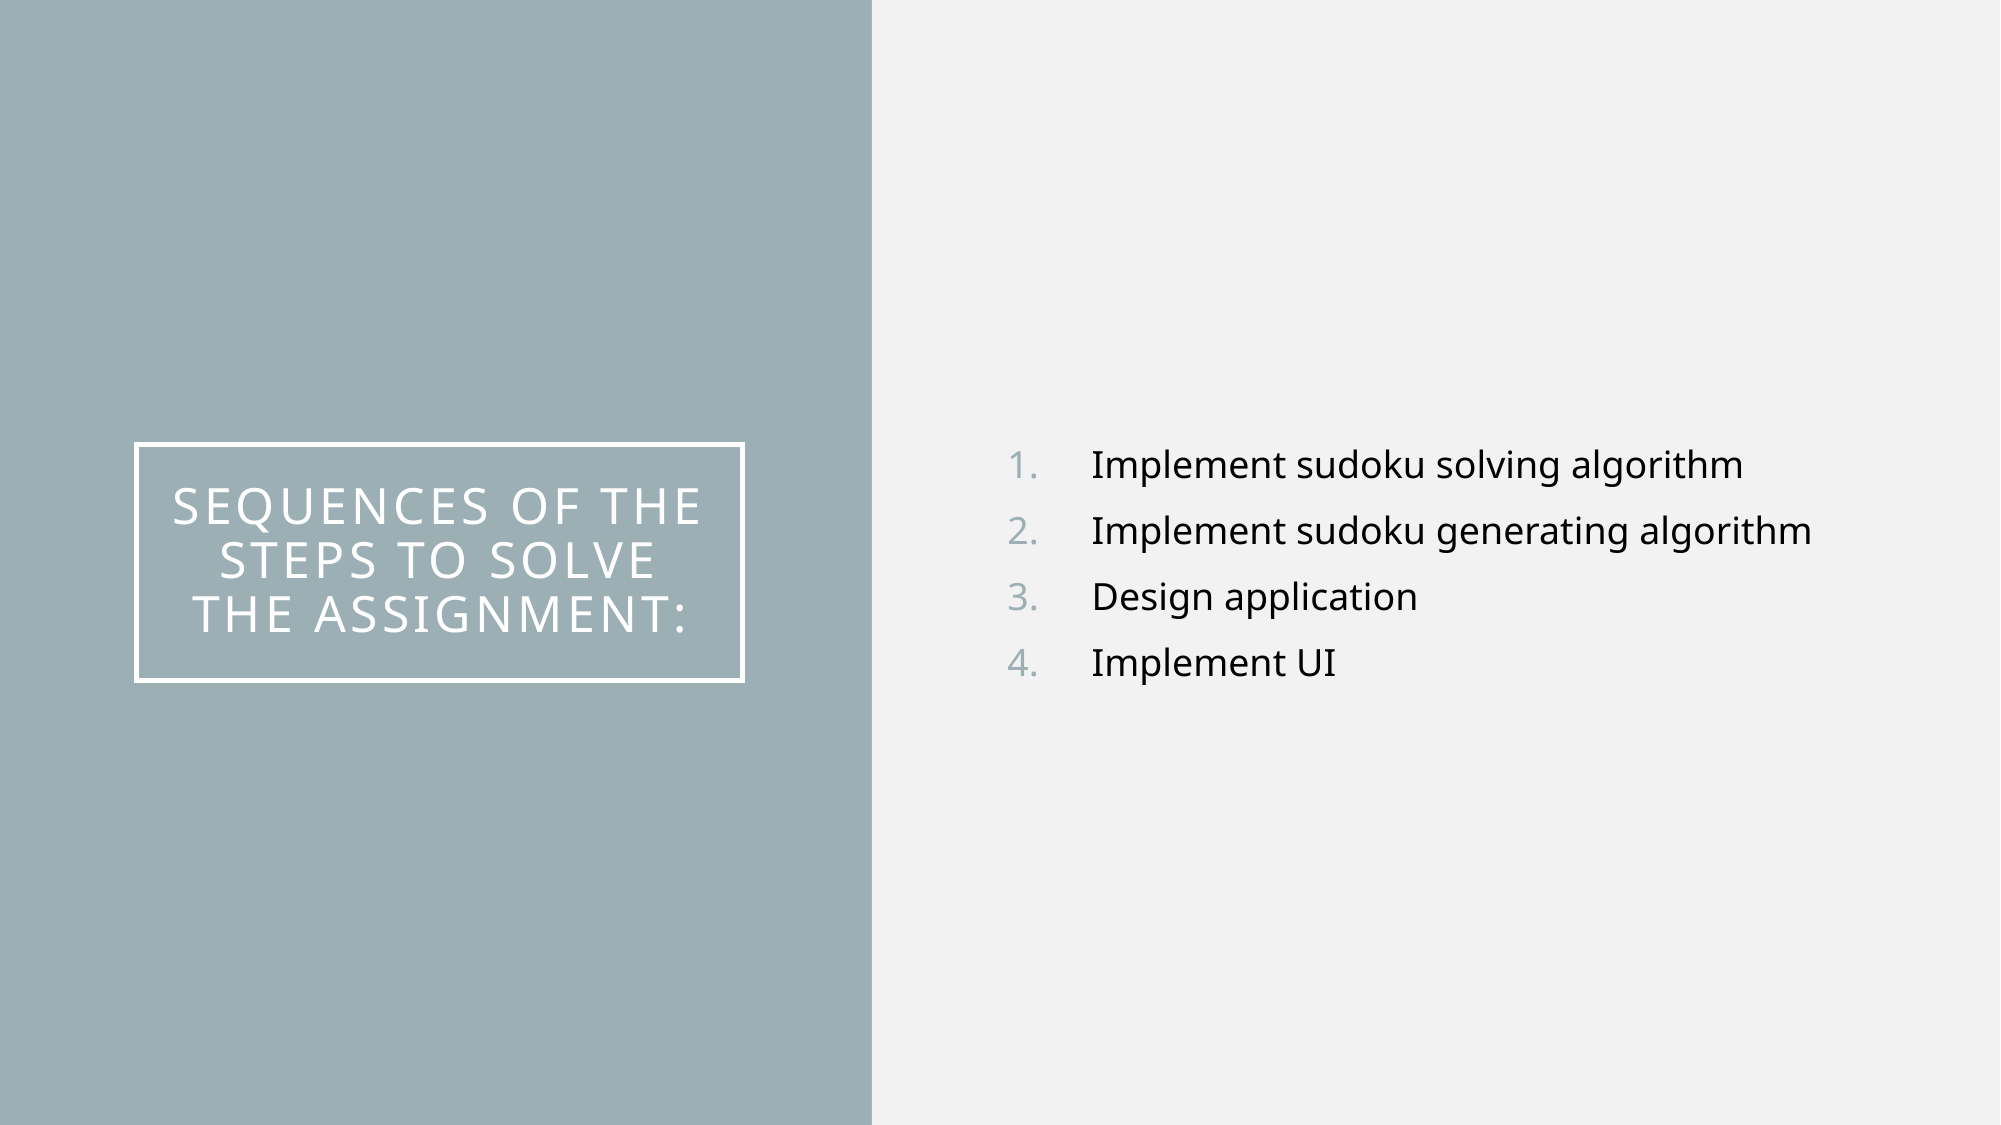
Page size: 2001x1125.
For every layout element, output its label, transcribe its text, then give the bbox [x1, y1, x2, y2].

title Sequences of the steps to solve the assignment: [134, 442, 745, 683]
text_box [871, 0, 2000, 1125]
list Implement sudoku solving algorithm Implement sudoku generating algorithm Design application Implement UI [992, 131, 1880, 994]
